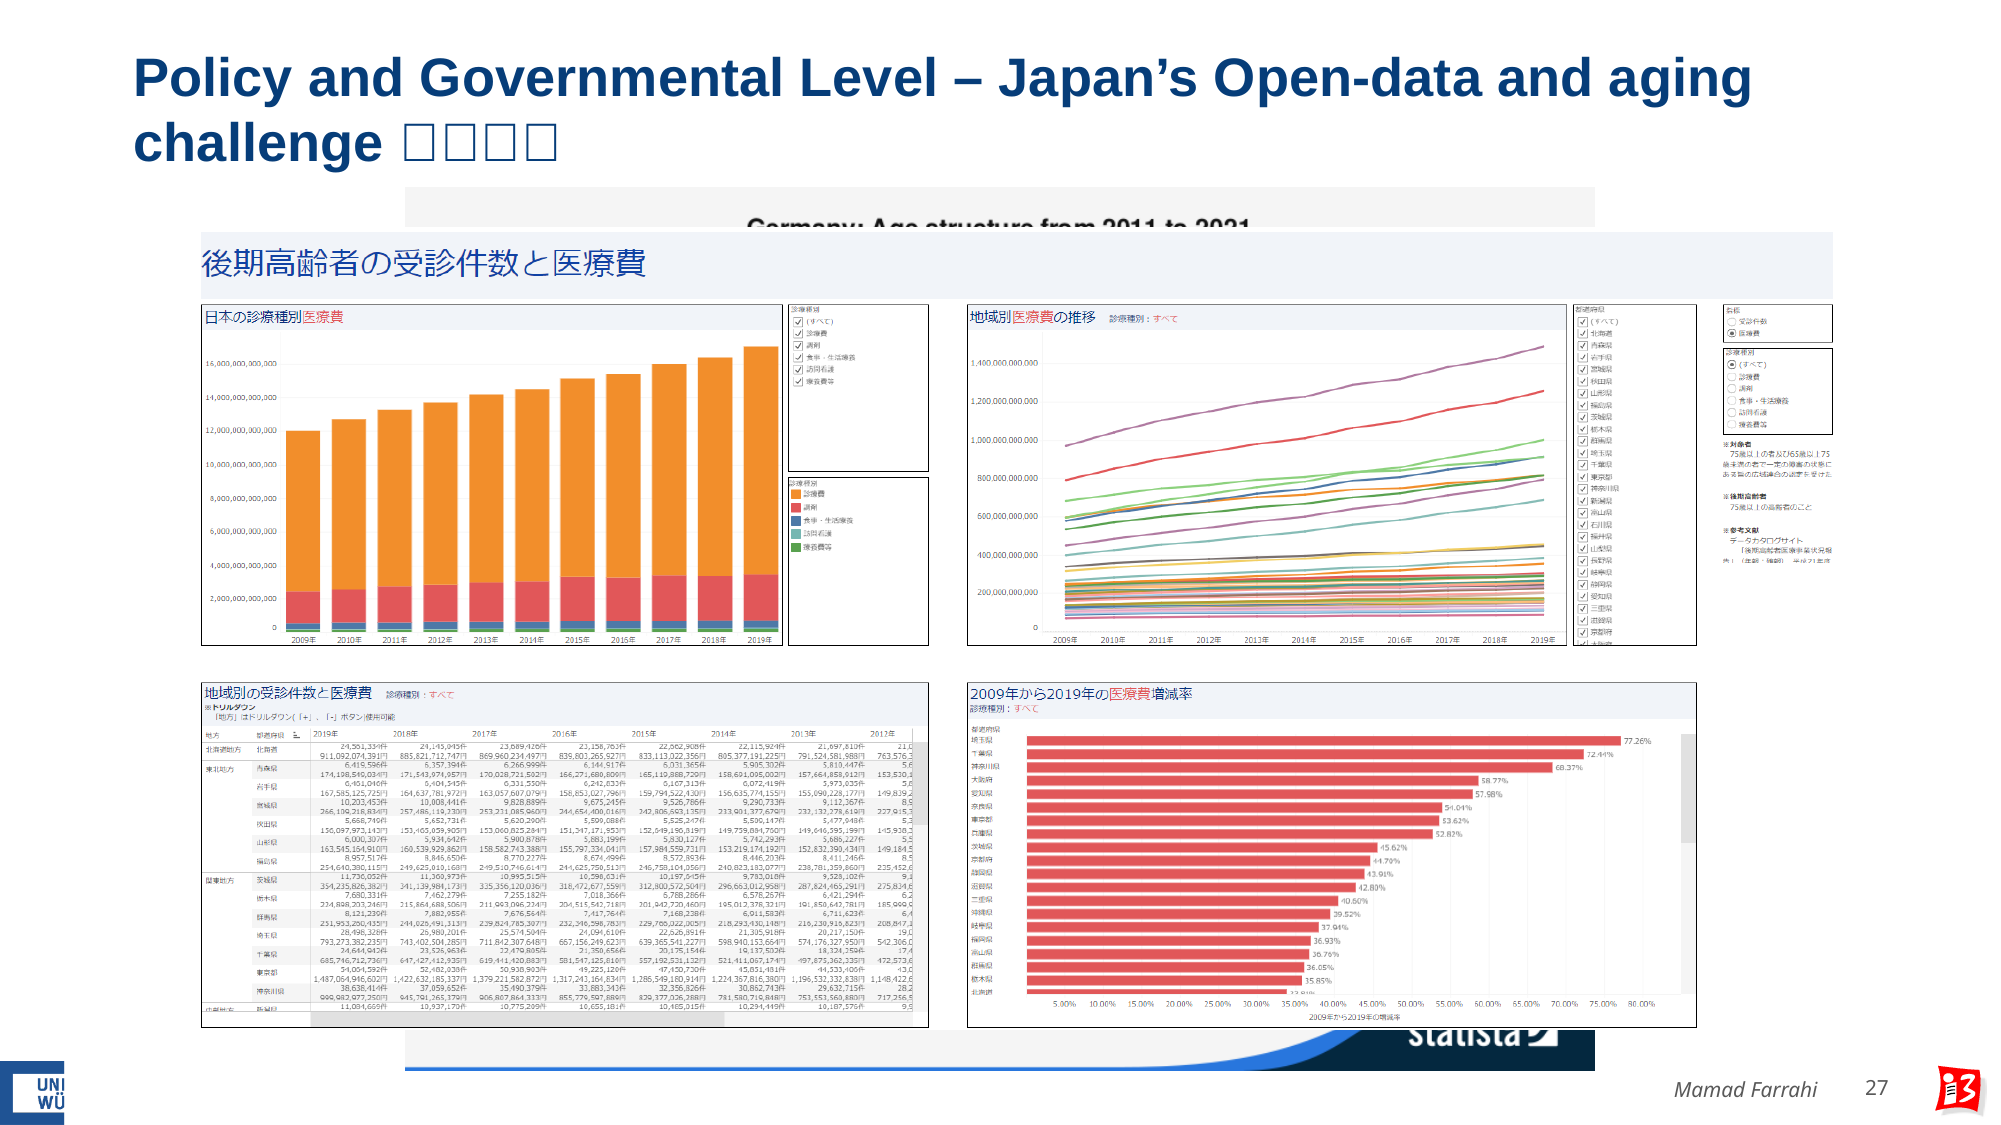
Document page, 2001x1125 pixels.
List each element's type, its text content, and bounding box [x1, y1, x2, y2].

title Policy and Governmental Level – Japan’s Open-data and aging challenge 🇯🇵🇩🇪 [118, 54, 1867, 161]
picture [0, 1061, 65, 1125]
slide_number 27 [1832, 1070, 1922, 1108]
picture [196, 186, 1835, 1071]
